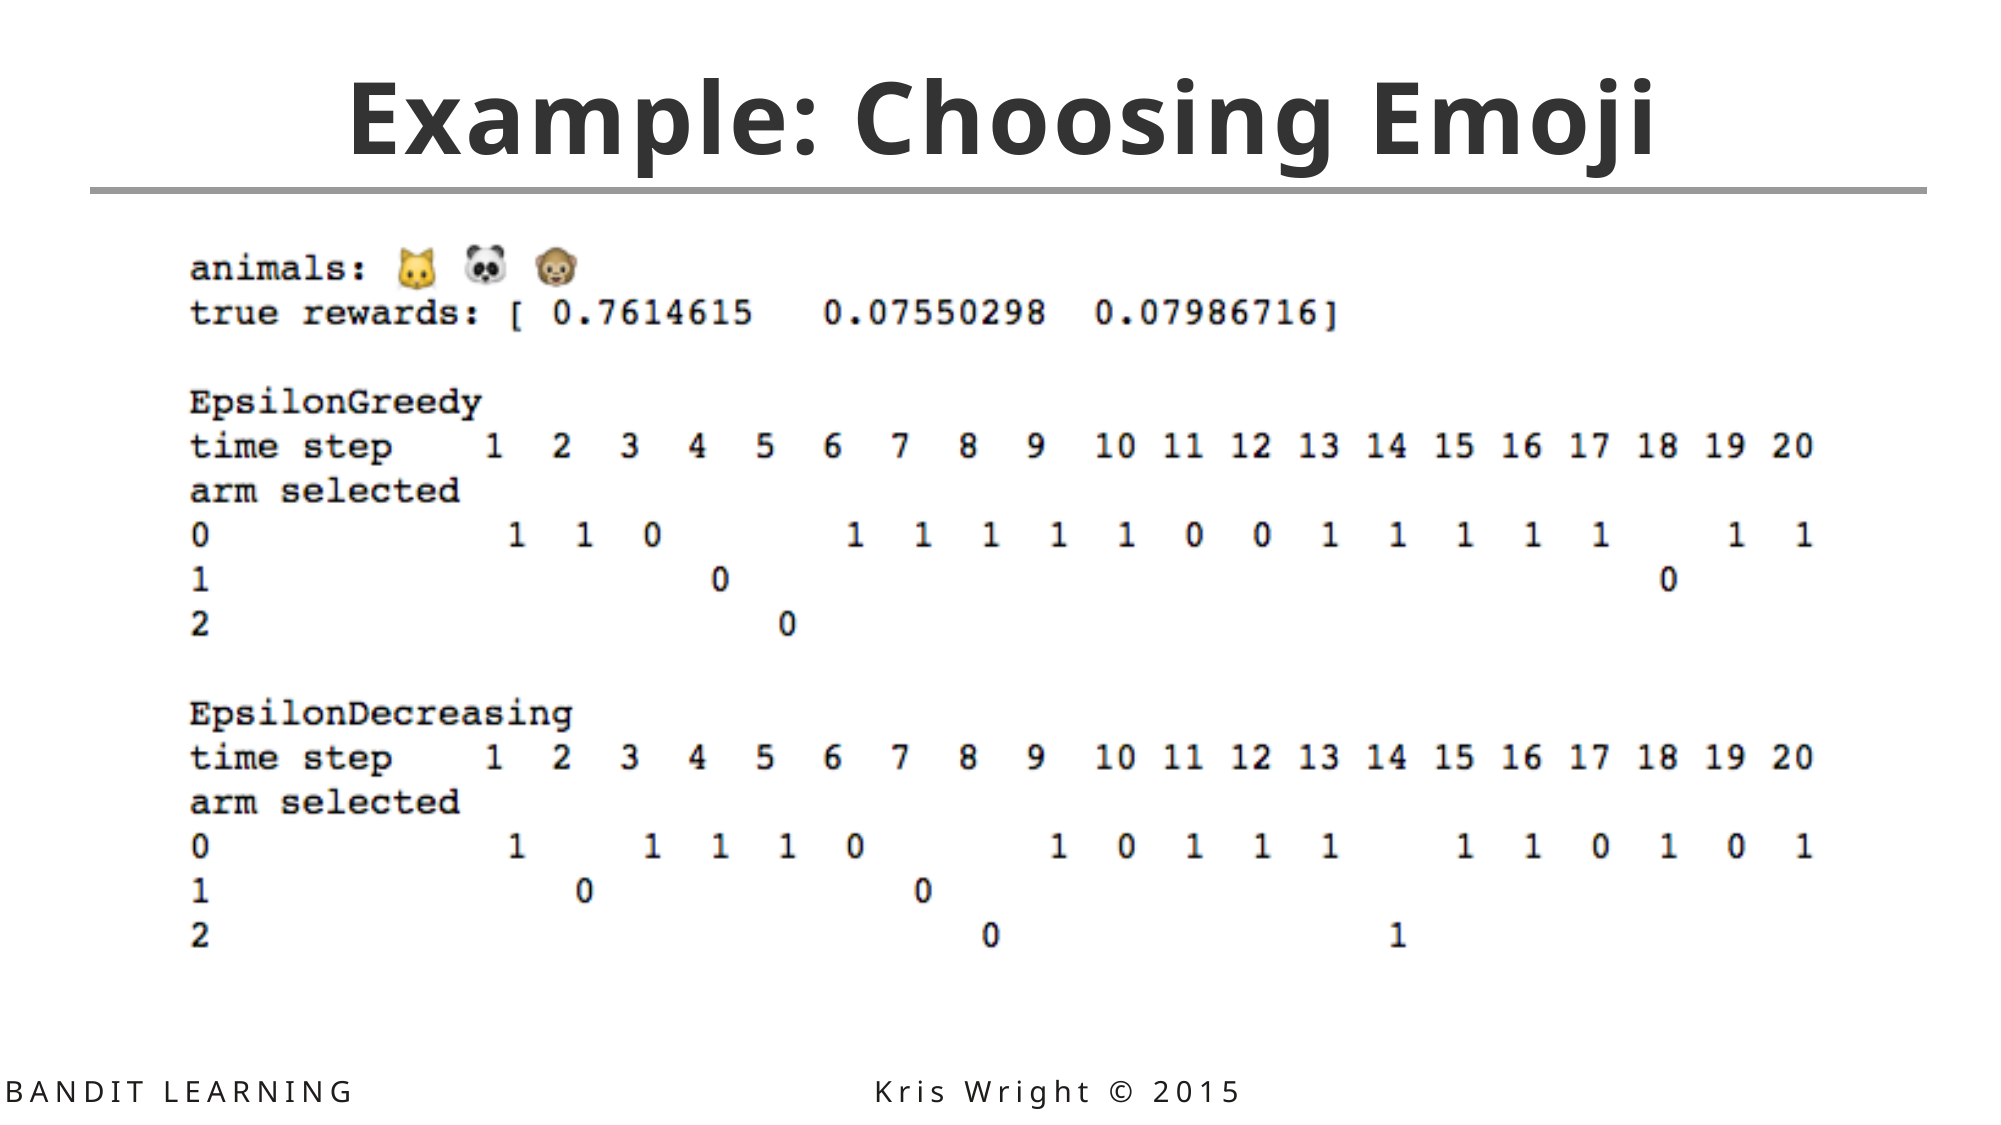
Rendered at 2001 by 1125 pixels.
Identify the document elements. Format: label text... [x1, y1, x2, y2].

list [113, 231, 1893, 975]
title Example: Choosing Emoji [113, 39, 1892, 179]
